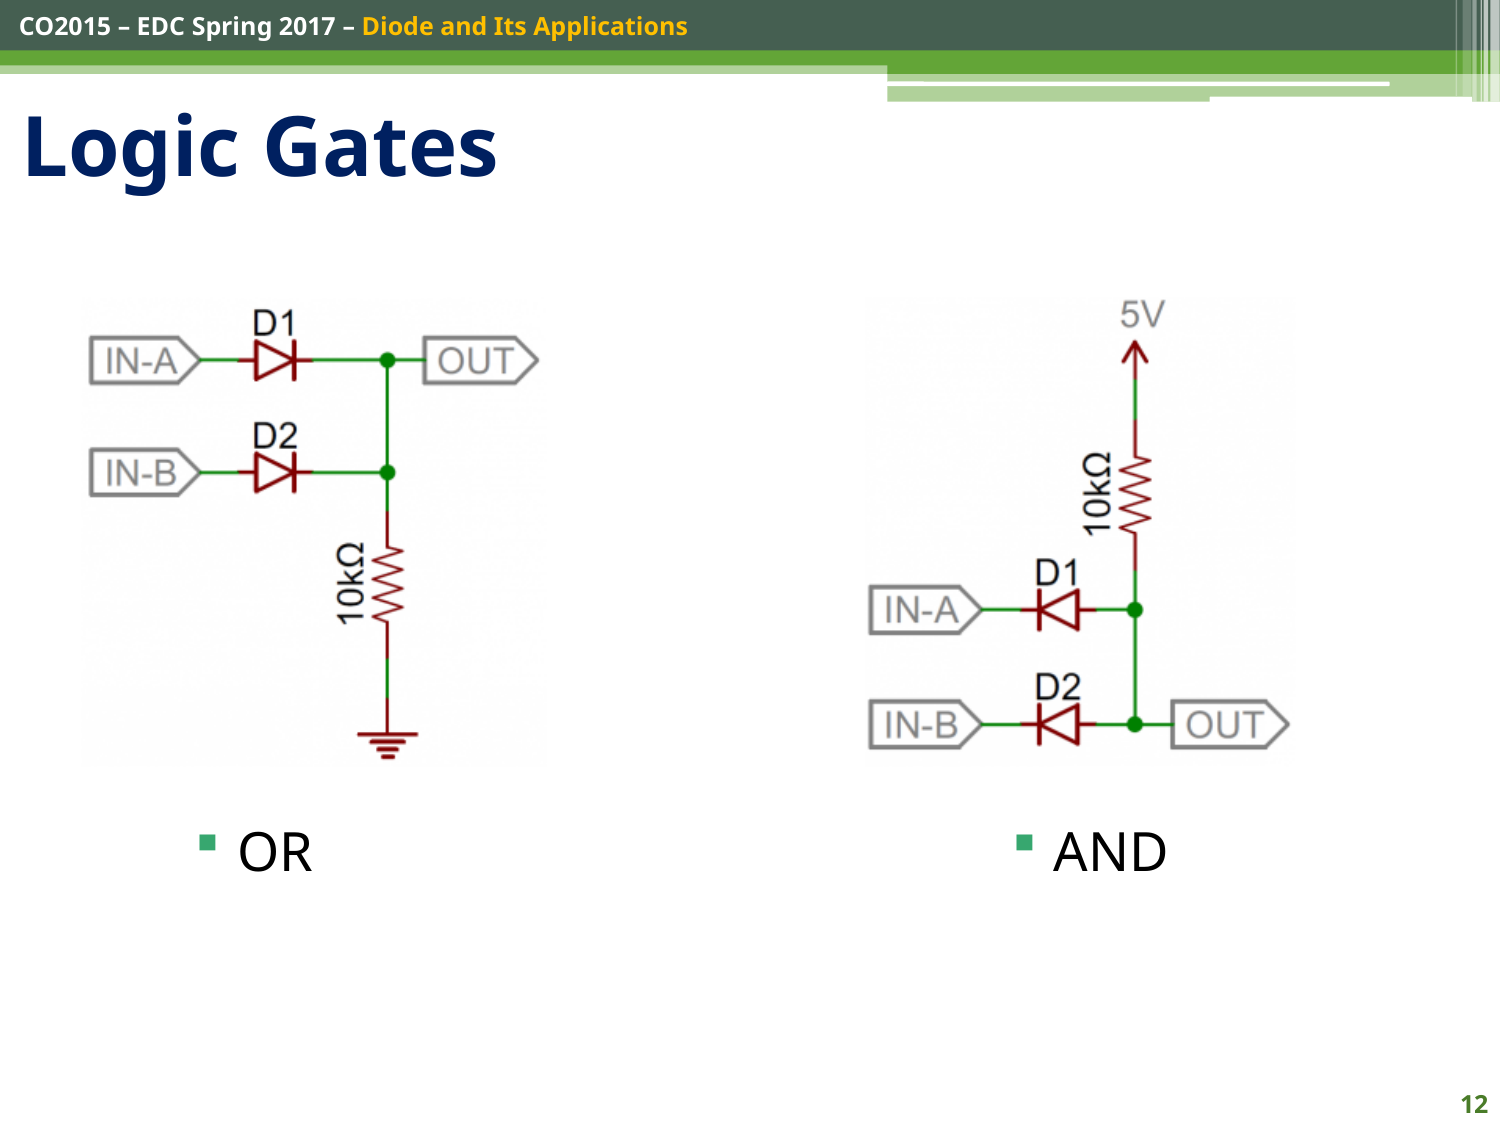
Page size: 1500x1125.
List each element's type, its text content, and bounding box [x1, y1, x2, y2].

picture [865, 297, 1296, 767]
title Logic Gates [6, 77, 1485, 209]
list OR [162, 810, 408, 936]
picture [80, 297, 547, 767]
text_box AND [979, 809, 1225, 936]
